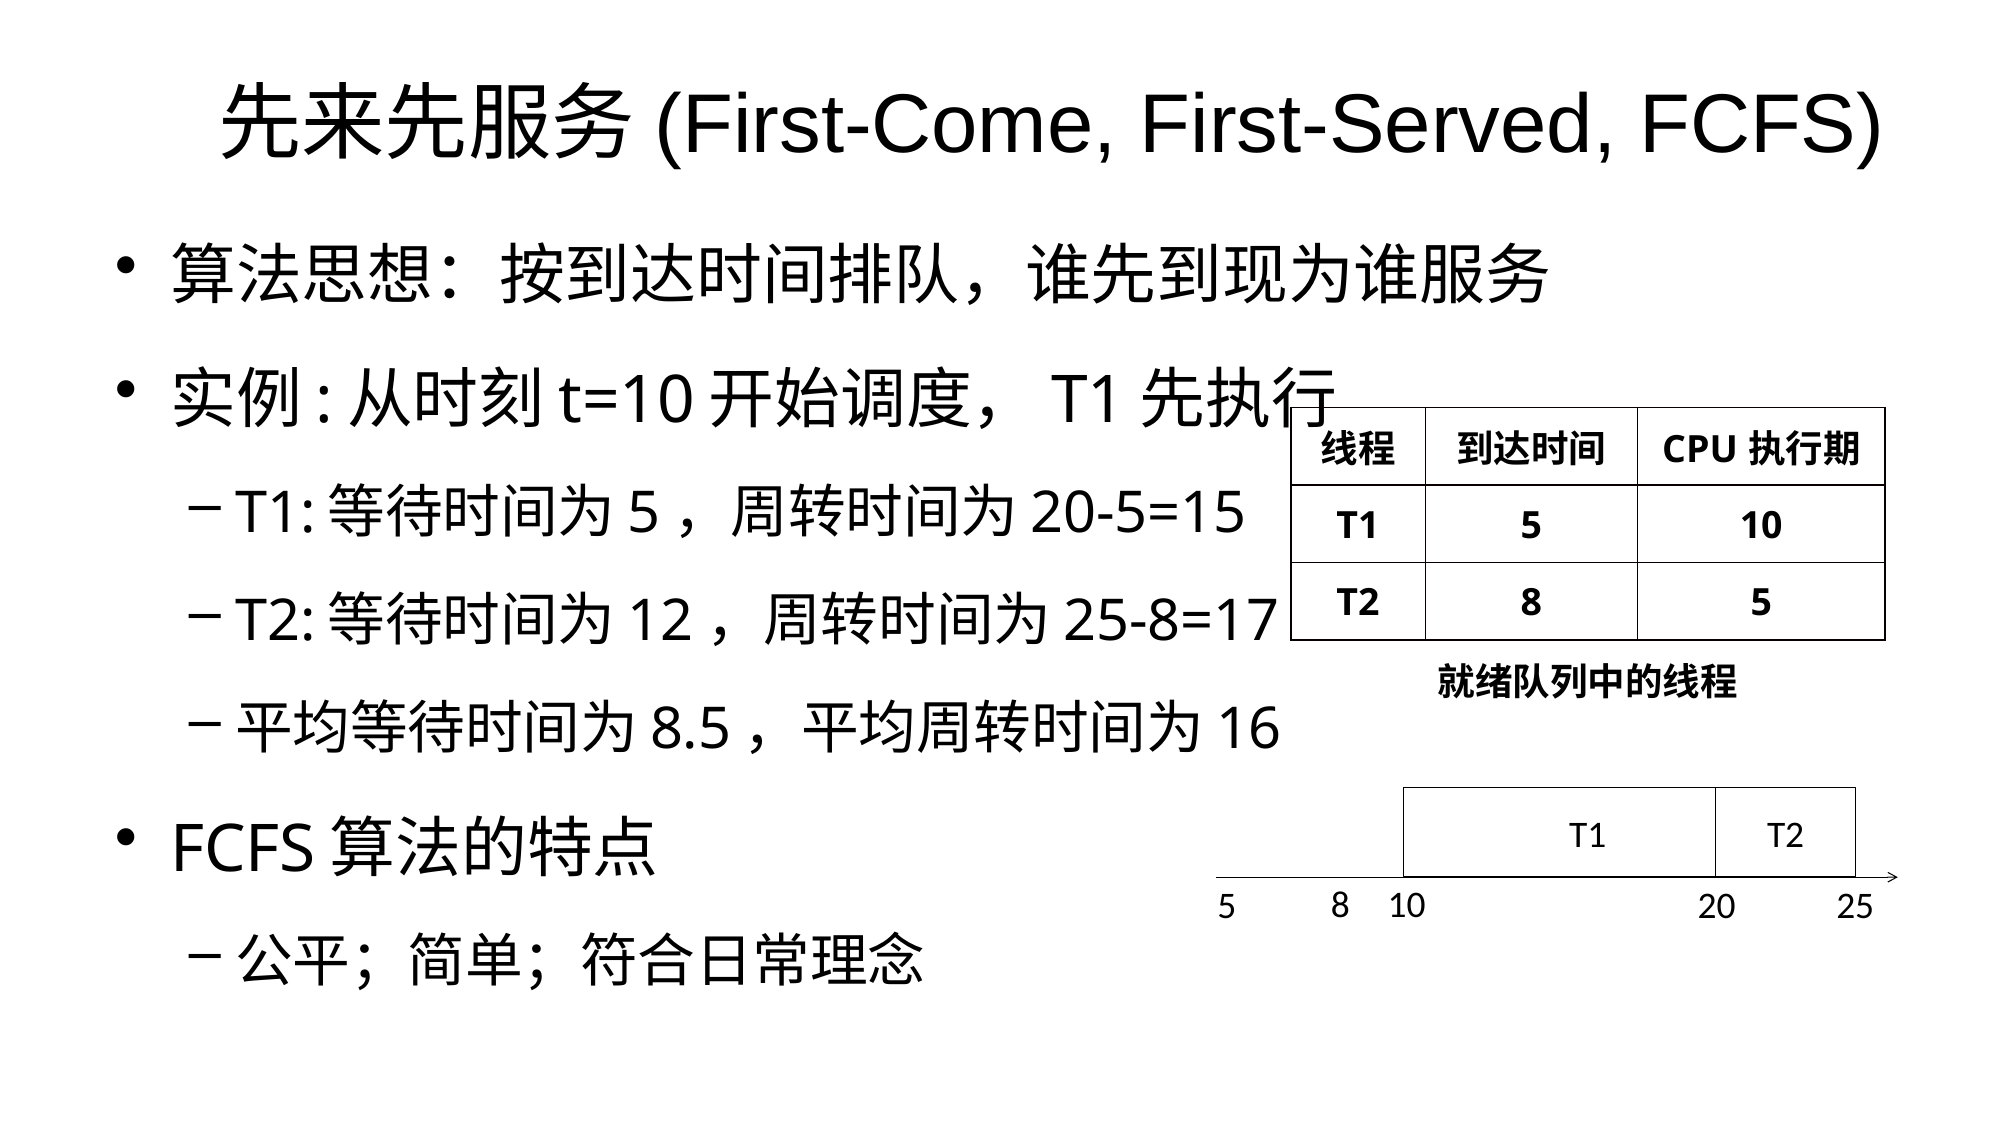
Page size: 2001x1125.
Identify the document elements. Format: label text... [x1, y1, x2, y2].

table_cell 就绪队列中的线程 [1291, 641, 1885, 717]
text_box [1198, 787, 1901, 945]
table_header 线程 [1292, 408, 1425, 484]
table_header CPU执行期 [1638, 408, 1884, 484]
table_cell 10 [1638, 486, 1884, 562]
table_cell 5 [1638, 563, 1884, 639]
table_cell T1 [1292, 486, 1425, 562]
title 先来先服务(First-Come, First-Served, FCFS) [99, 44, 1901, 193]
list 算法思想：按到达时间排队，谁先到现为谁服务 实例:从时刻t=10开始调度，T1先执行 T1:等待时间为5，周转时间为20-5=15 T2:等待时间为12，周转时间为25-8=17 平均等待时间为8.5，平均周转时间为16 FCFS算法的特点 公平；简单；符合日常理念 [99, 193, 1901, 1004]
table_header 到达时间 [1426, 408, 1637, 484]
table_cell T2 [1292, 563, 1425, 639]
table_cell 5 [1426, 486, 1637, 562]
table_cell 8 [1426, 563, 1637, 639]
